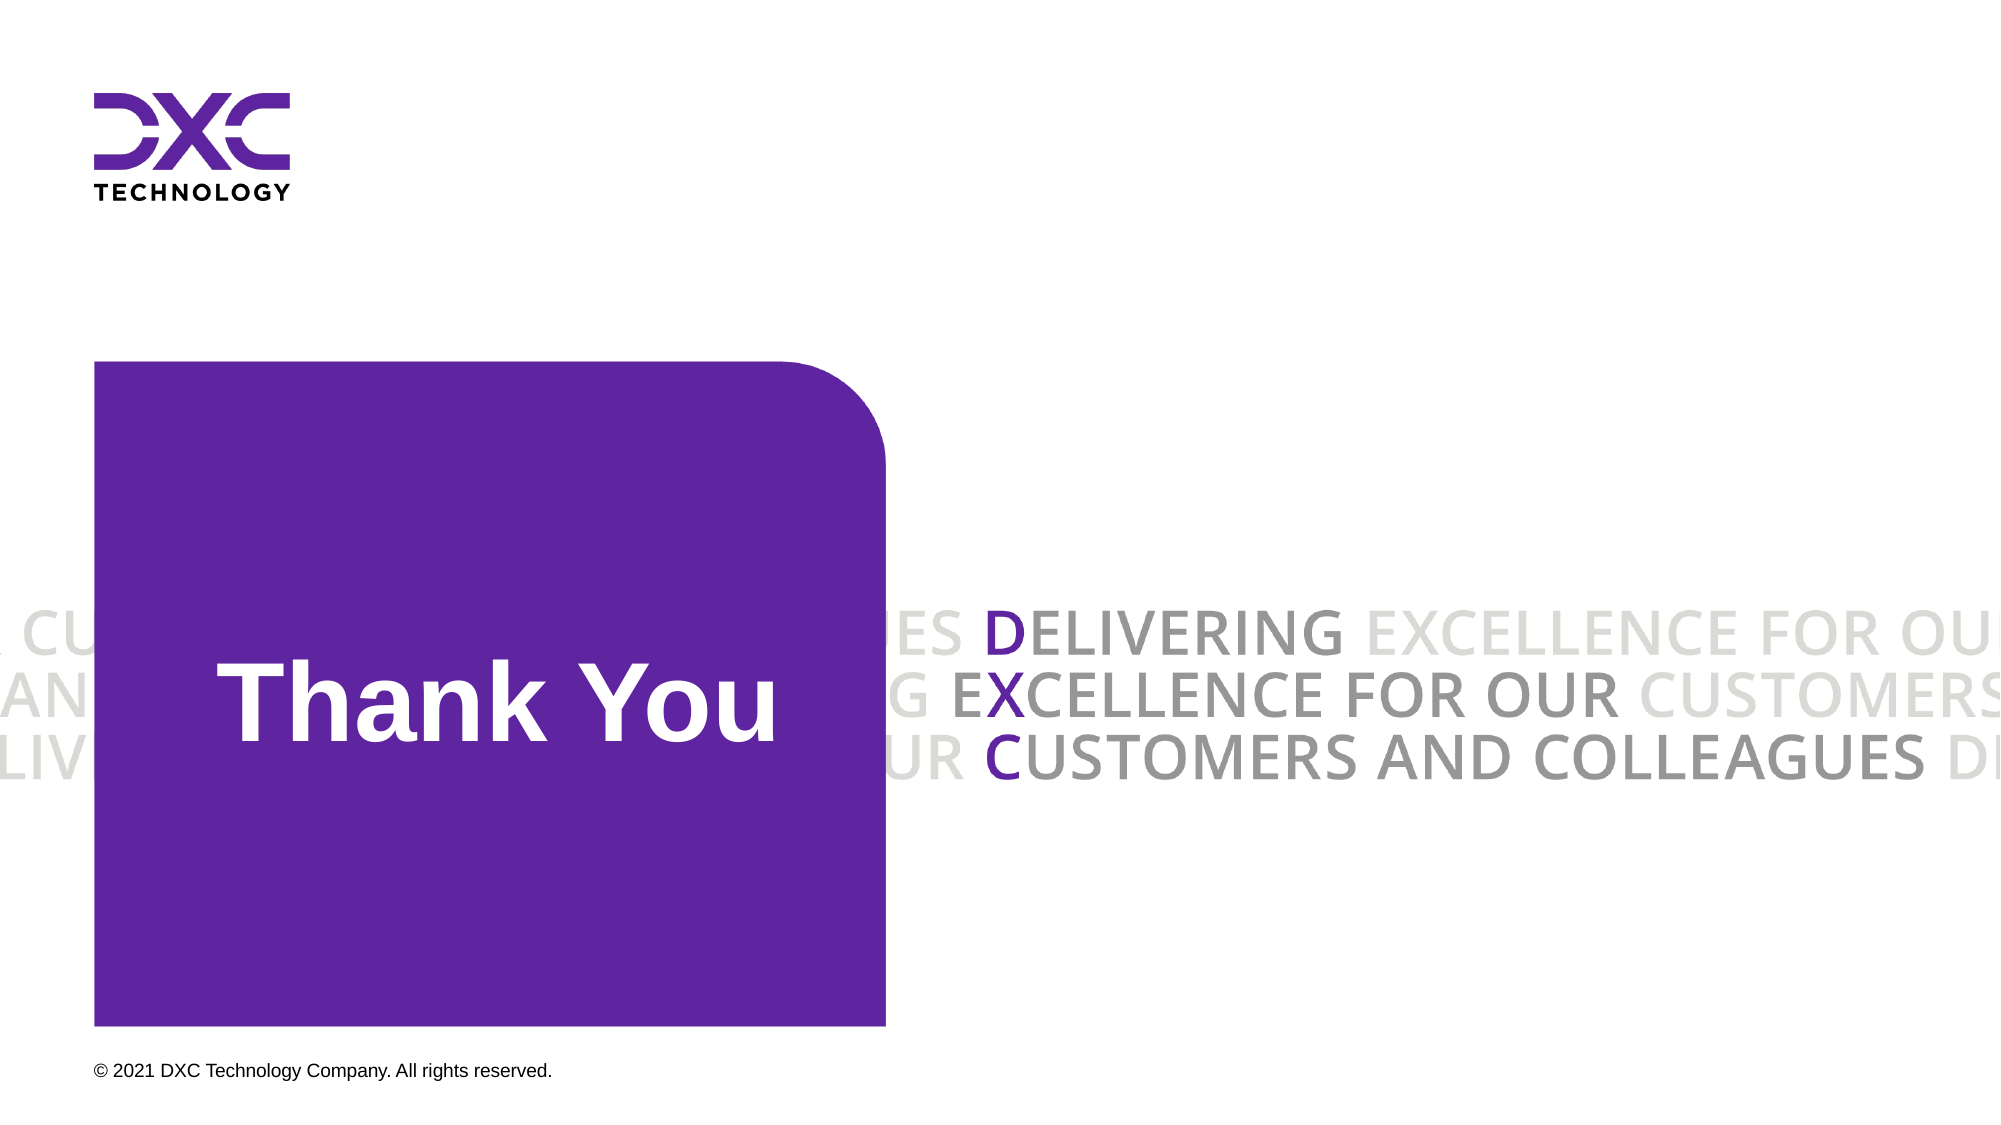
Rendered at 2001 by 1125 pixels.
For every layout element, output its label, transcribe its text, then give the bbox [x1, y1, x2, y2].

title Thank You [165, 506, 833, 908]
picture [0, 0, 2000, 1125]
